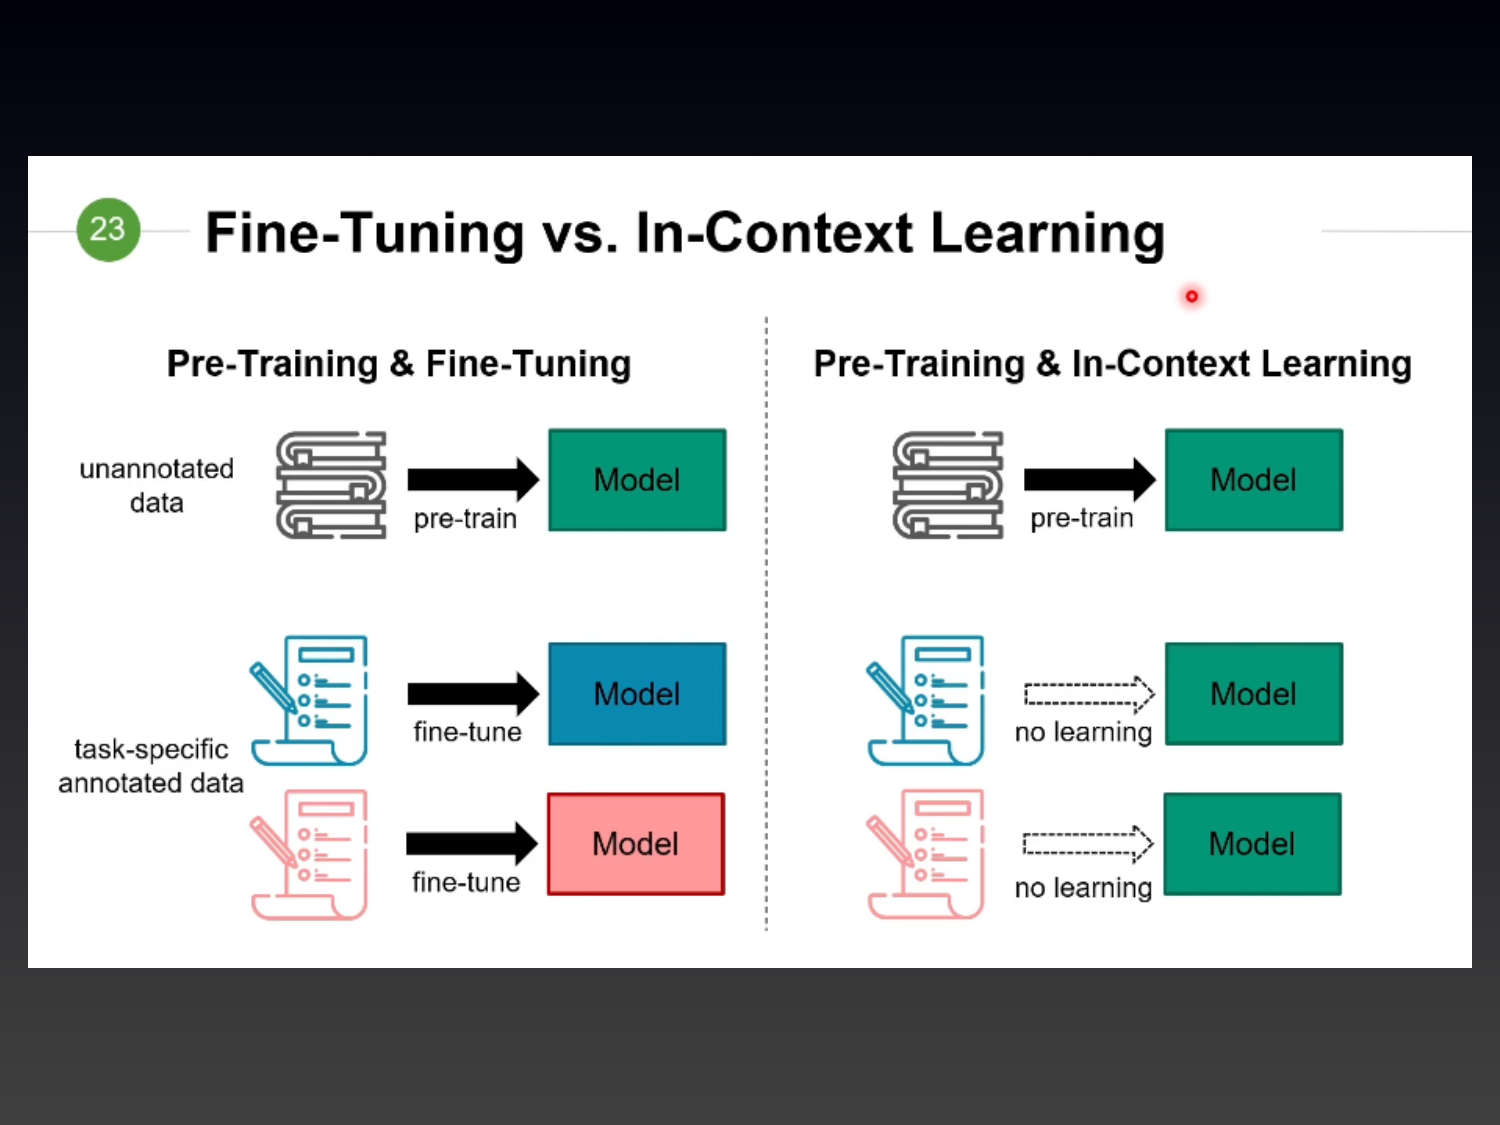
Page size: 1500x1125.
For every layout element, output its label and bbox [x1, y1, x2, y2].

picture [28, 156, 1472, 969]
